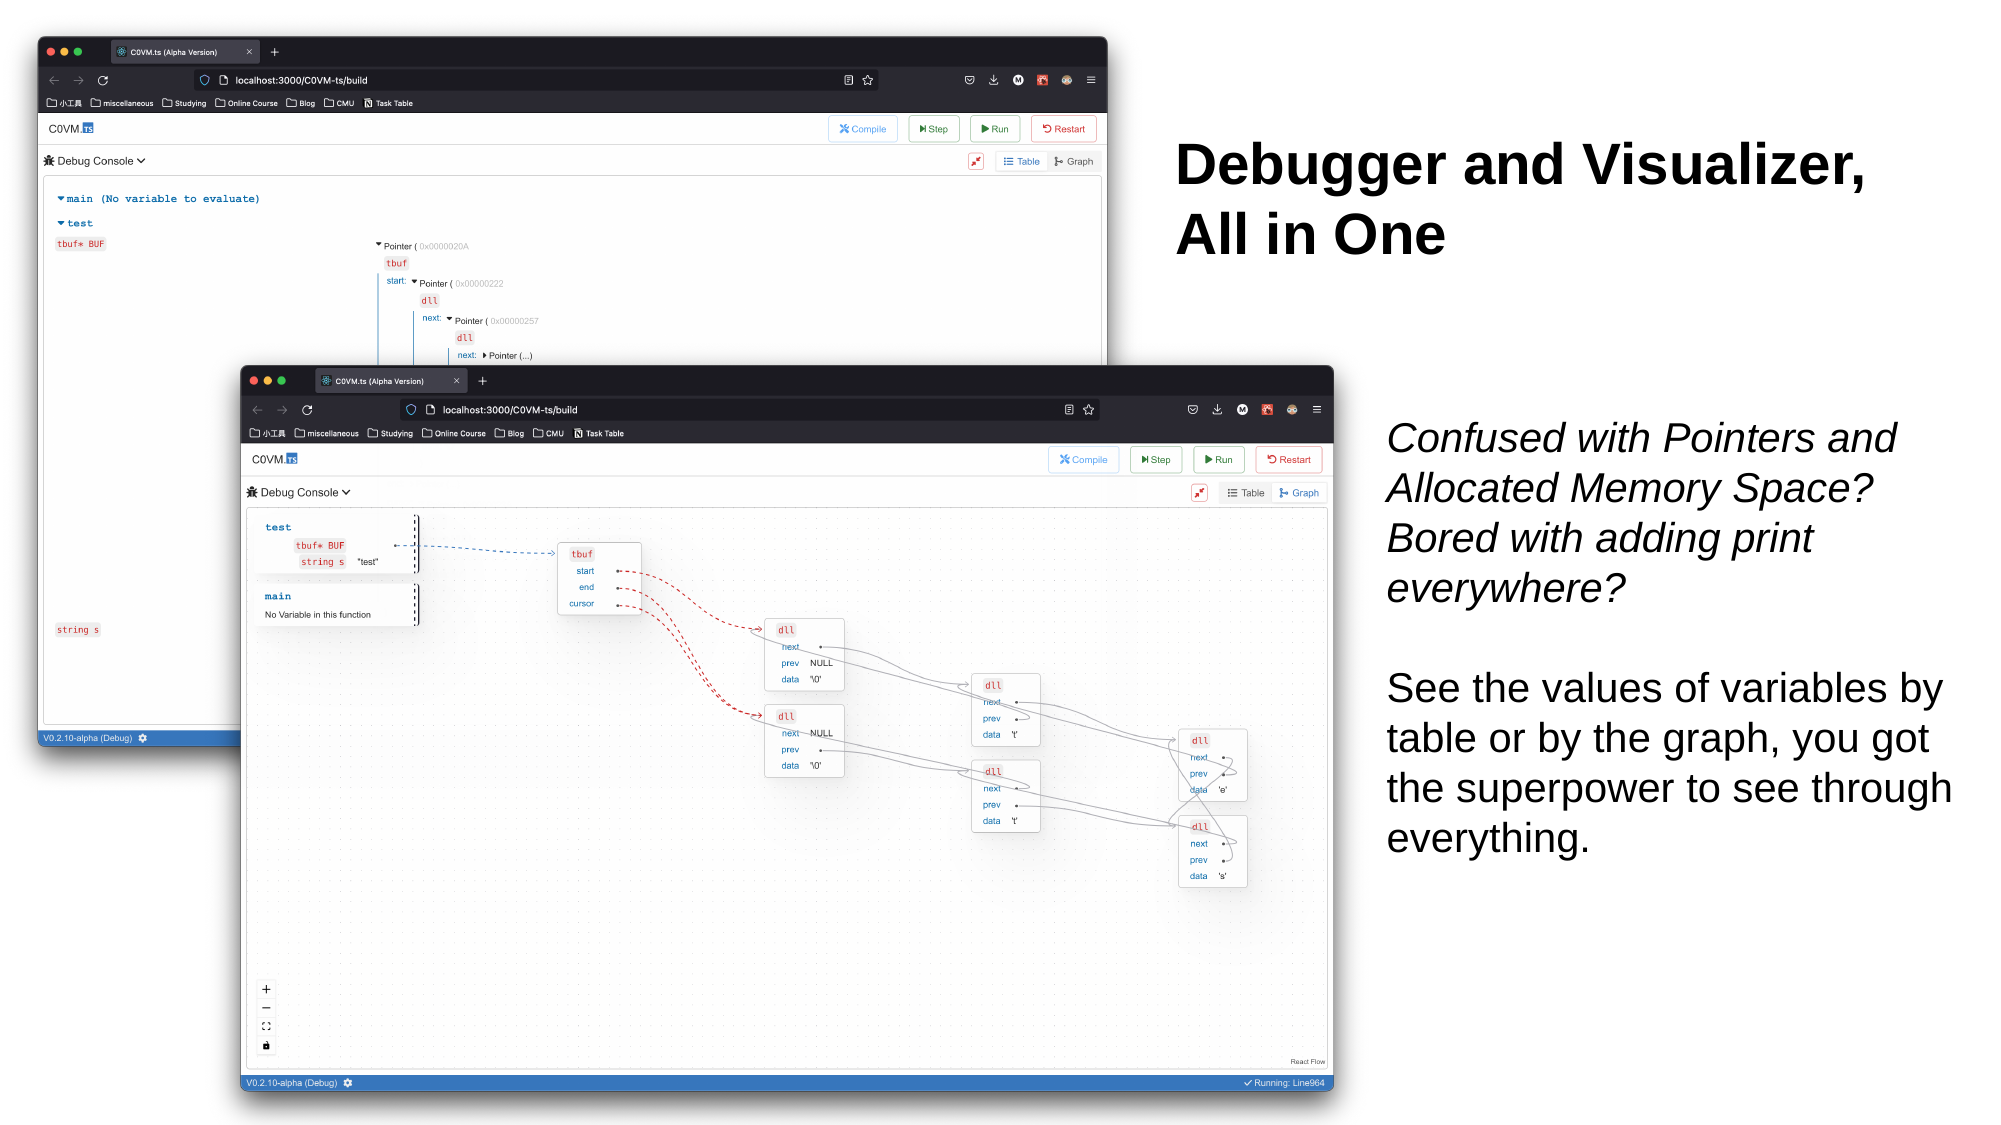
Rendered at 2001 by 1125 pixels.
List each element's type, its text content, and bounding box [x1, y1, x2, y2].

text_box Confused with Pointers and Allocated Memory Space? Bored with adding print everywhere? See the values of variables by table or by the graph, you got the superpower to see through everything. [1372, 403, 1996, 869]
text_box Debugger and Visualizer, All in One [1160, 118, 1899, 274]
picture [0, 11, 1372, 1125]
